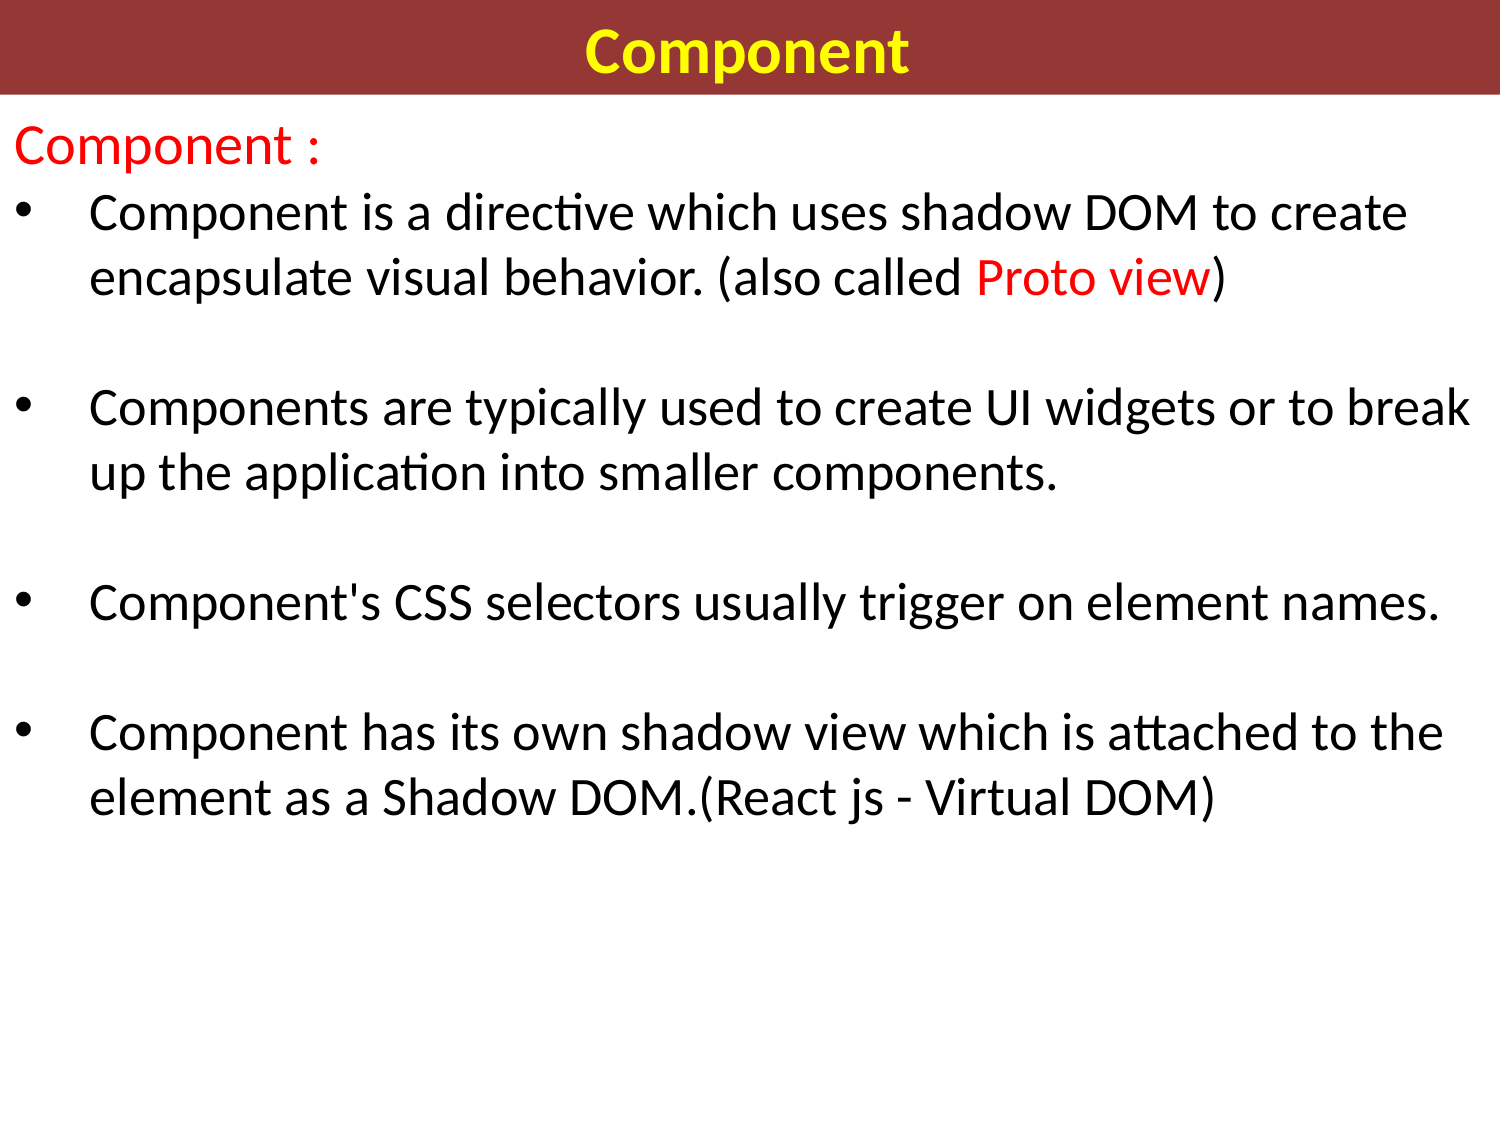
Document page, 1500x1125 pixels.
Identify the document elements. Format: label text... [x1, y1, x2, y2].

text_box Component : Component is a directive which uses shadow DOM to create encapsulate visual behavior. (also called Proto view) Components are typically used to create UI widgets or to break up the application into smaller components. Component's CSS selectors usually trigger on element names. Component has its own shadow view which is attached to the element as a Shadow DOM.(React js - Virtual DOM) [0, 99, 1500, 1125]
text_box Component [0, 0, 1500, 95]
